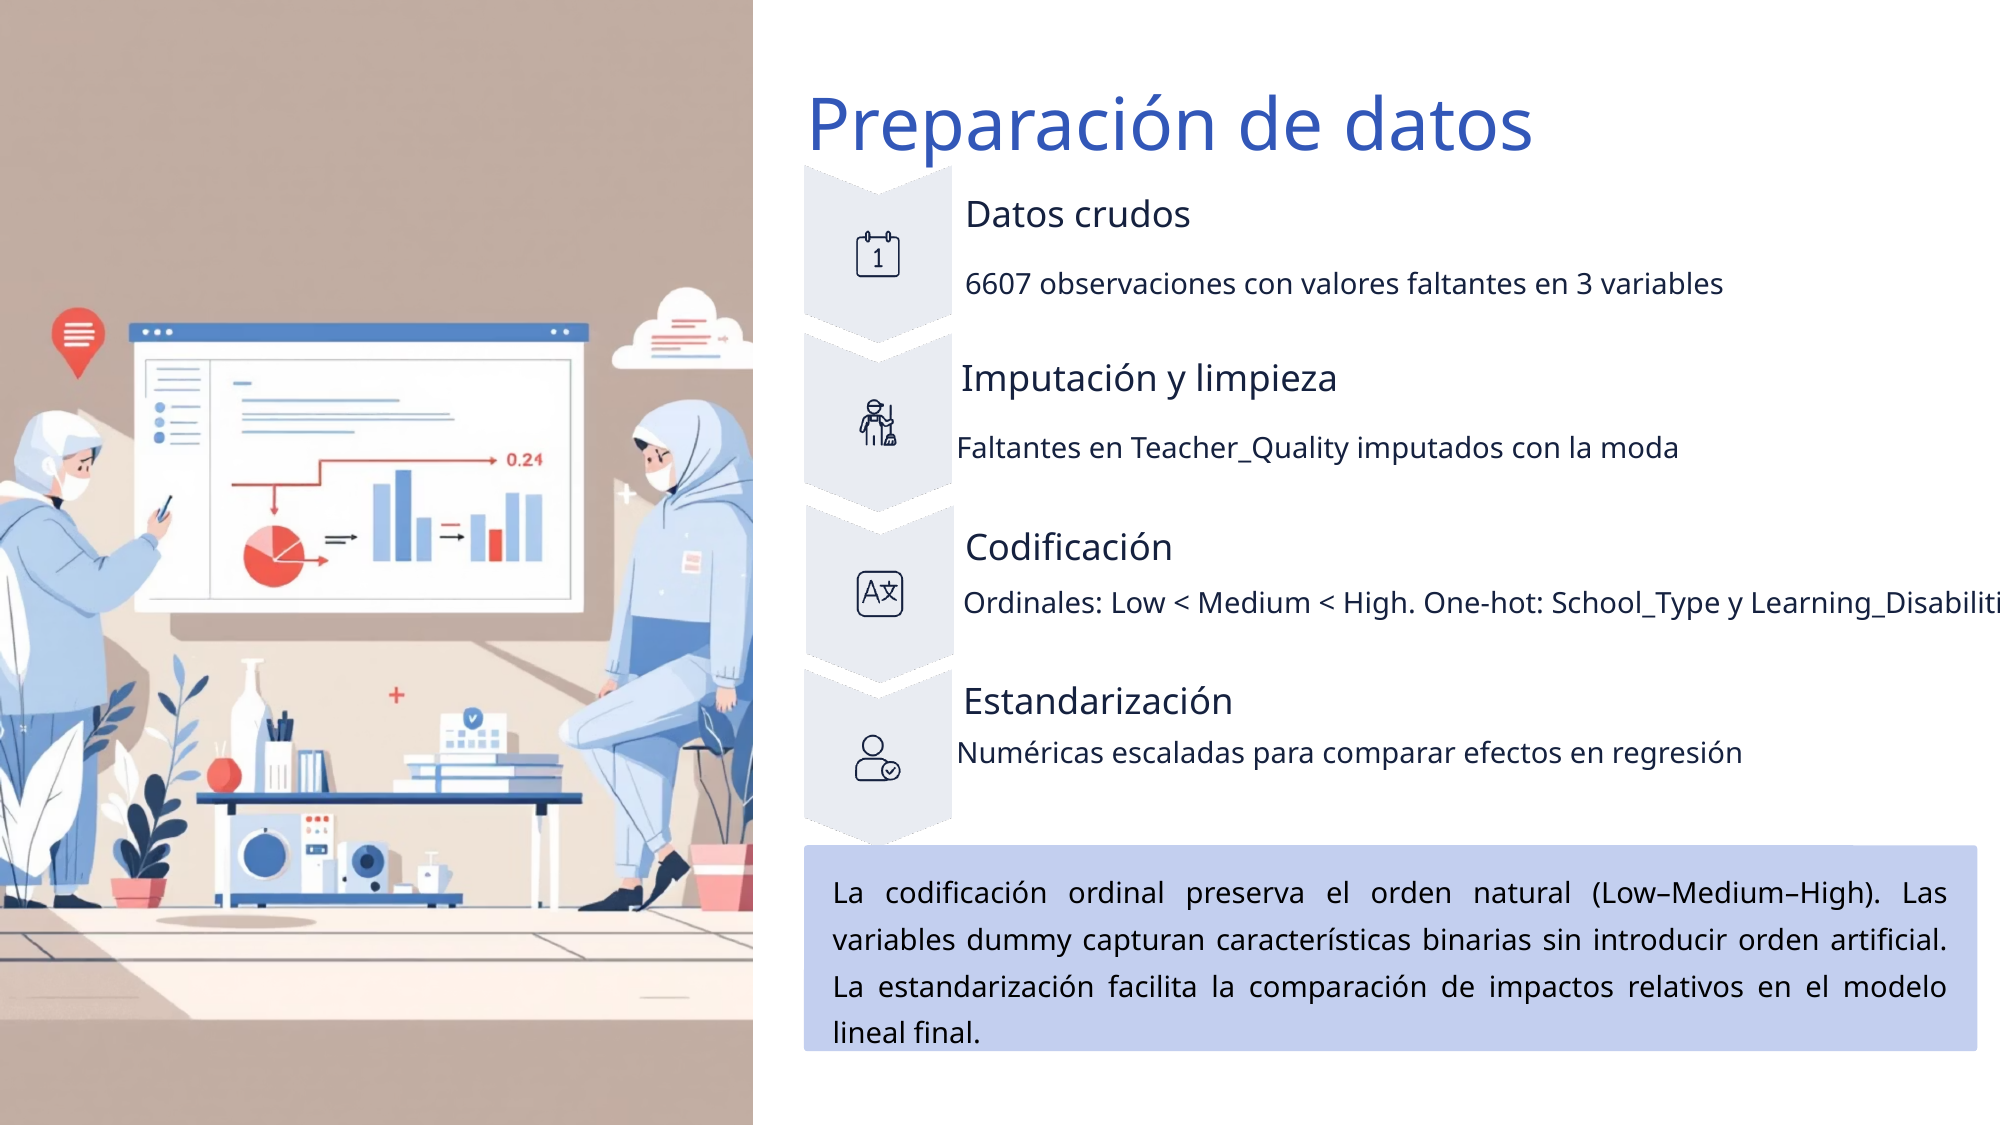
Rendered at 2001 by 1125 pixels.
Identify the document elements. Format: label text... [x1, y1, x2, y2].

text_box Numéricas escaladas para comparar efectos en regresión [956, 722, 2000, 770]
text_box Preparación de datos [806, 73, 1545, 166]
text_box 6607 observaciones con valores faltantes en 3 variables [965, 253, 2000, 301]
picture [0, 0, 753, 1125]
text_box [803, 845, 1978, 1052]
text_box La codificación ordinal preserva el orden natural (Low–Medium–High). Las variables dummy capturan características binarias sin introducir orden artificial. La estandarización facilita la comparación de impactos relativos en el modelo lineal final. [832, 862, 1949, 1052]
text_box Codificación [965, 521, 1335, 568]
text_box Faltantes en Teacher_Quality imputados con la moda [956, 417, 2000, 465]
text_box Estandarización [963, 676, 1333, 722]
picture [803, 165, 954, 847]
text_box Datos crudos [965, 189, 1335, 236]
text_box Ordinales: Low < Medium < High. One-hot: School_Type y Learning_Disabilities [963, 571, 2000, 620]
text_box Imputación y limpieza [961, 353, 1353, 400]
